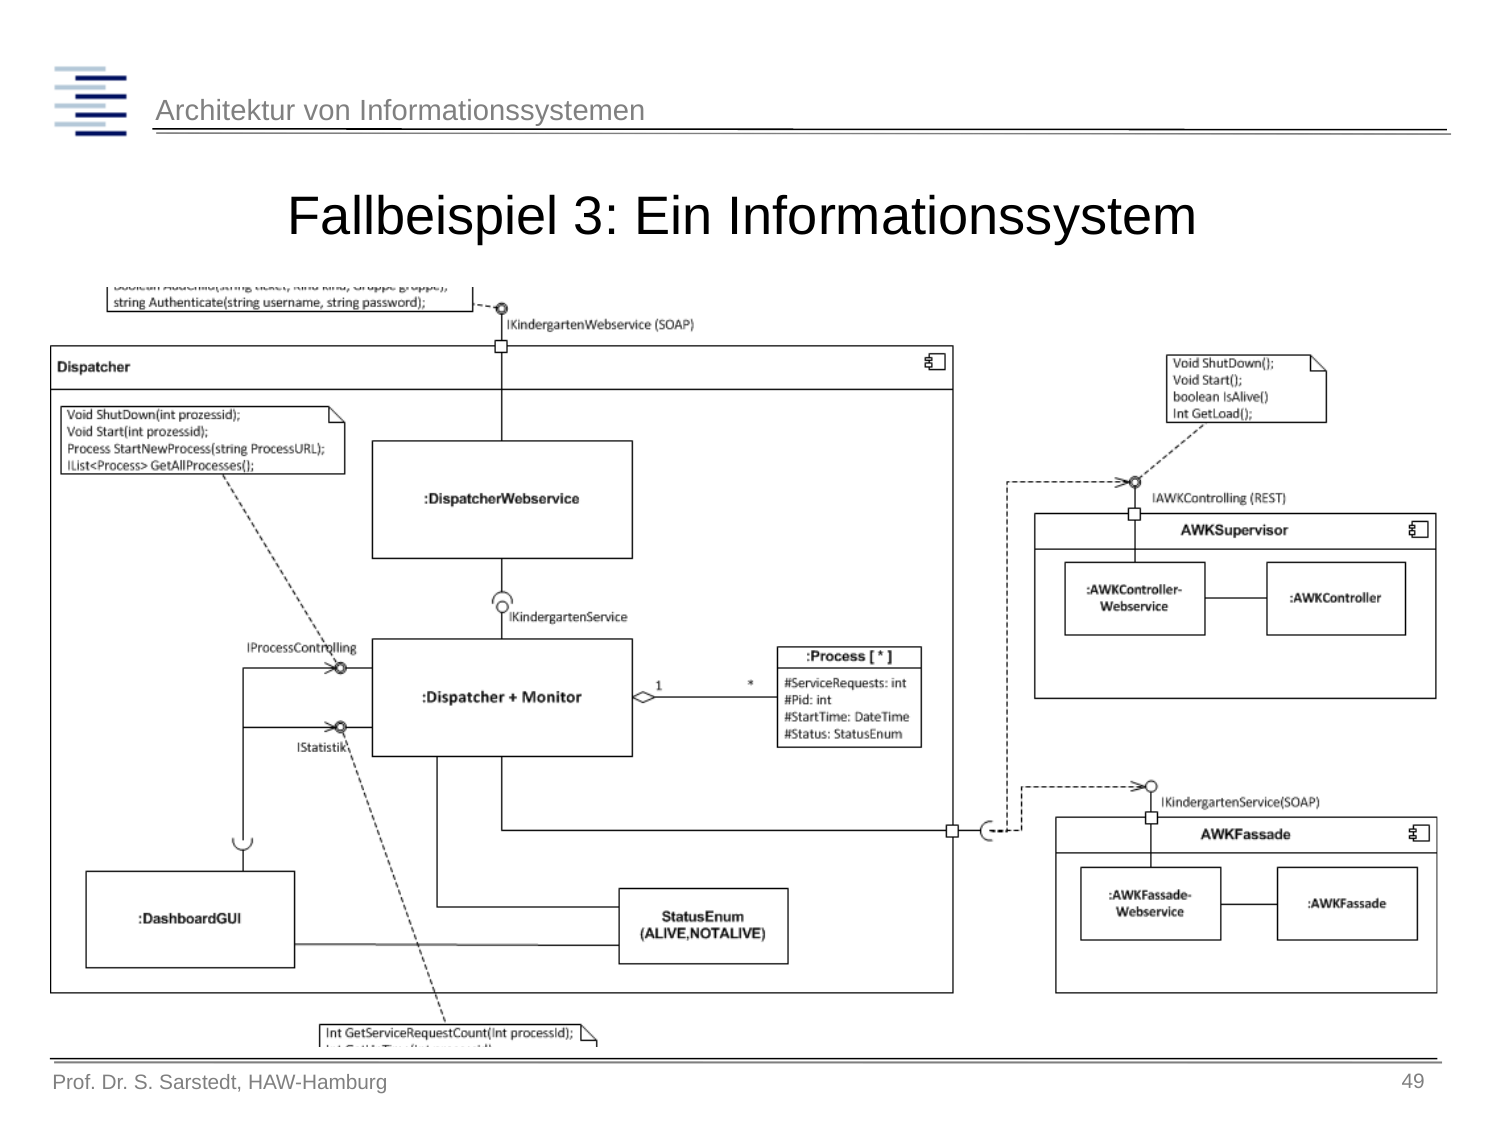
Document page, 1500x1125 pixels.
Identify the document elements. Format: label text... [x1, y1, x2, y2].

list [49, 287, 1438, 1048]
picture [46, 58, 141, 148]
title Fallbeispiel 3: Ein Informationssystem [49, 174, 1438, 251]
